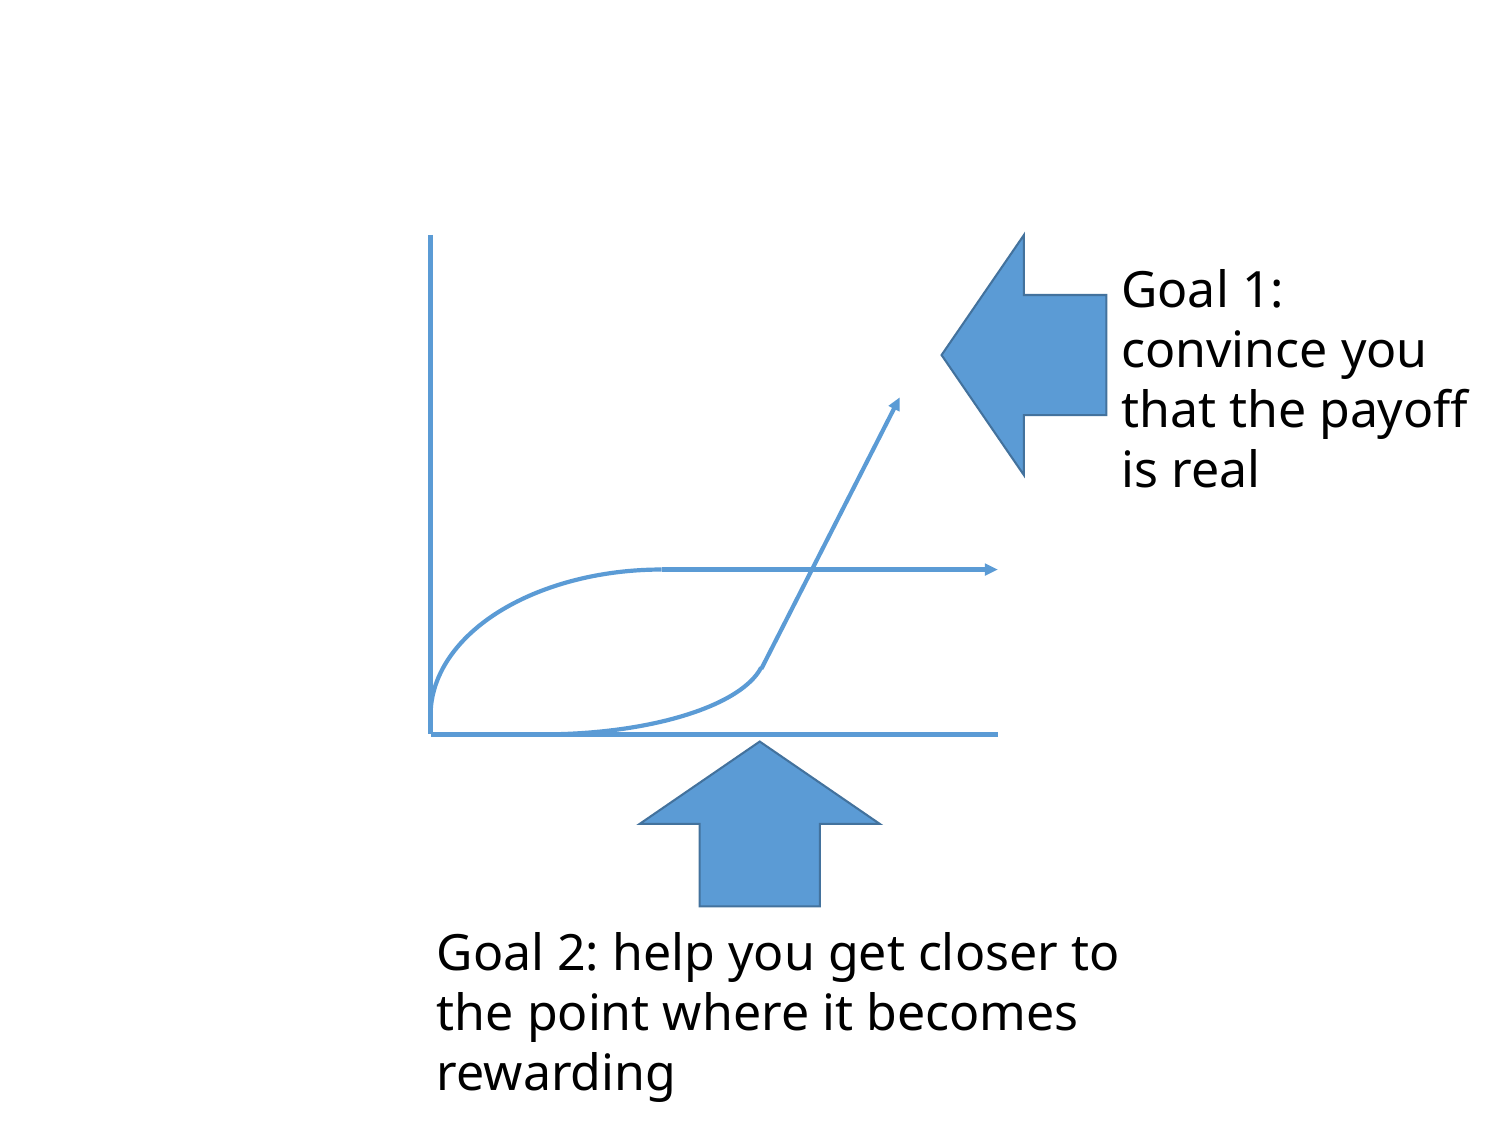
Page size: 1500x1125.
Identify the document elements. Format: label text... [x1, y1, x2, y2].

text_box [431, 568, 662, 716]
text_box [636, 740, 884, 908]
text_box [761, 397, 900, 669]
text_box Goal 2: help you get closer to the point where it becomes rewarding [422, 913, 1170, 1109]
text_box Goal 1: convince you that the payoff is real [1106, 250, 1500, 506]
text_box [940, 231, 1108, 479]
text_box [542, 651, 761, 734]
